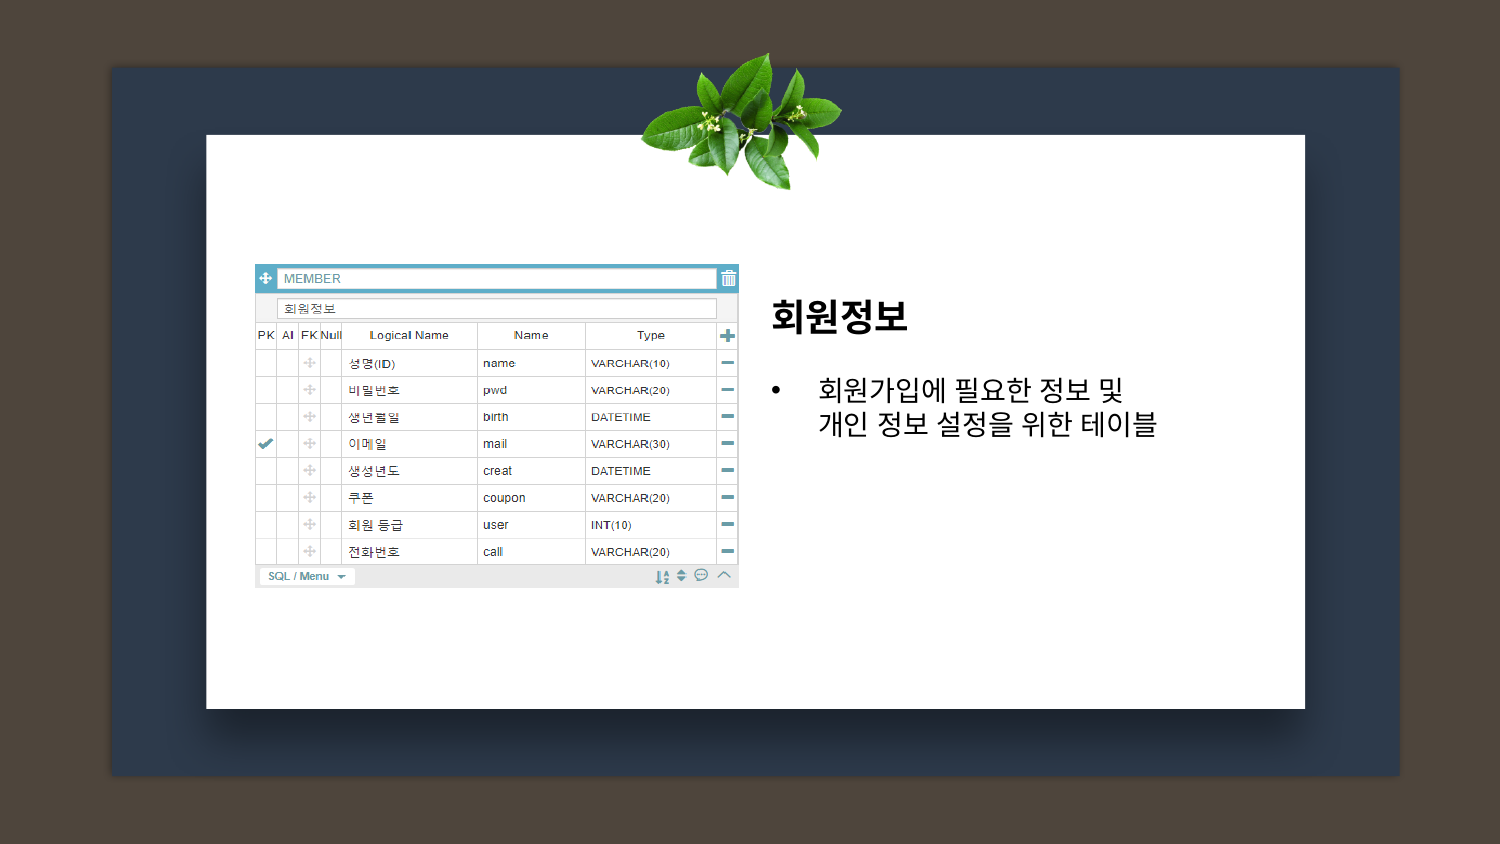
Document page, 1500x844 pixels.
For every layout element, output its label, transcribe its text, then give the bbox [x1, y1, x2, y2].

text_box [205, 134, 1306, 710]
text_box 회원가입에 필요한 정보 및 개인 정보 설정을 위한 테이블 [756, 366, 1247, 483]
picture [628, 40, 866, 199]
text_box 회원정보 [756, 286, 960, 347]
picture [253, 263, 739, 589]
